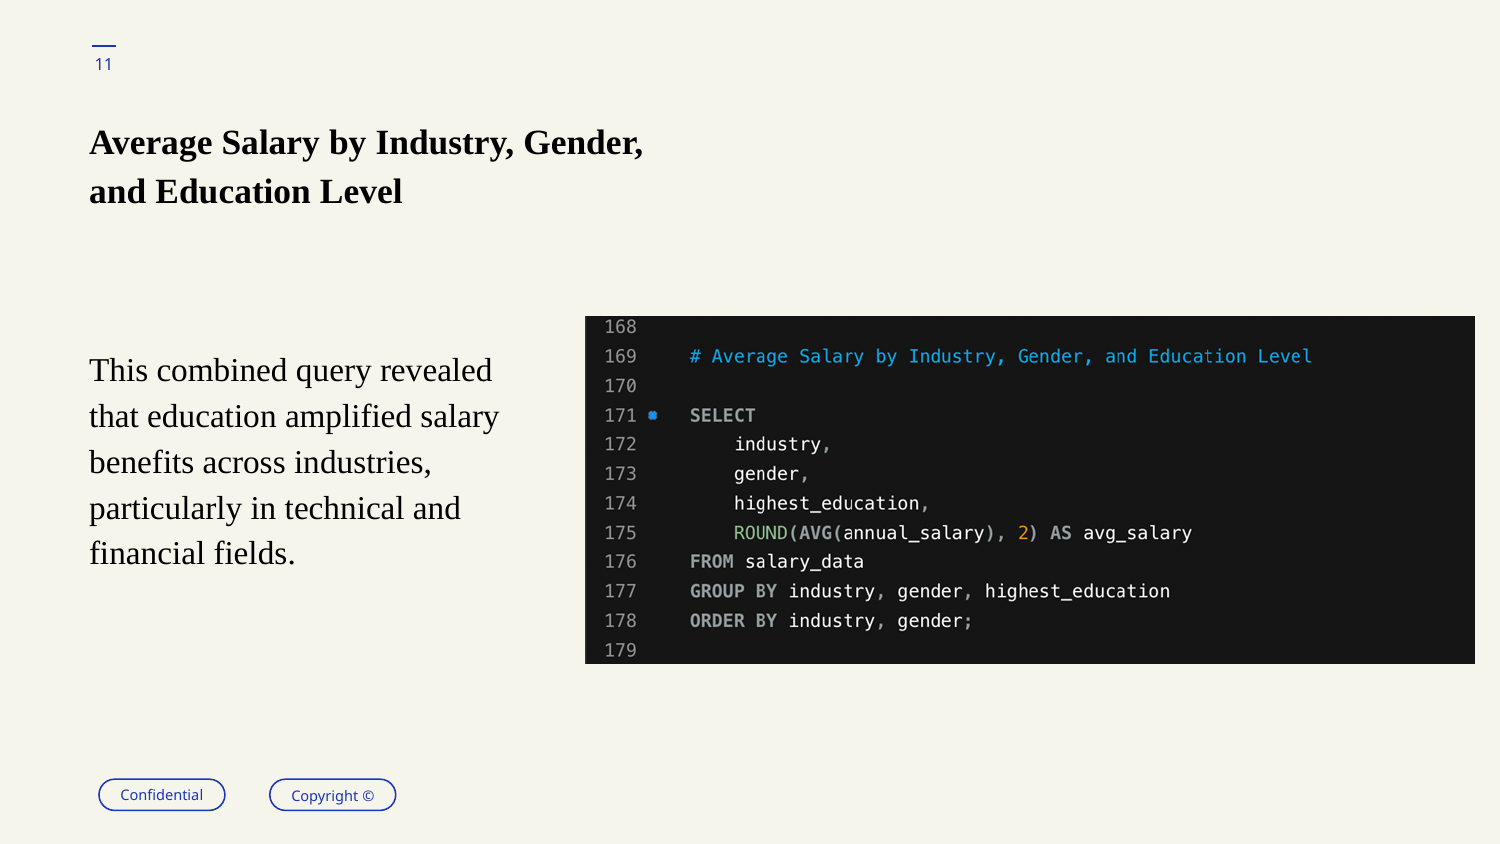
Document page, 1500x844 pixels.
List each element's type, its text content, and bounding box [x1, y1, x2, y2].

picture [585, 316, 1476, 664]
list This combined query revealed that education amplified salary benefits across industries, particularly in technical and financial fields. [74, 327, 561, 616]
slide_number 11 [69, 33, 140, 98]
title Average Salary by Industry, Gender, and Education Level [74, 97, 723, 292]
